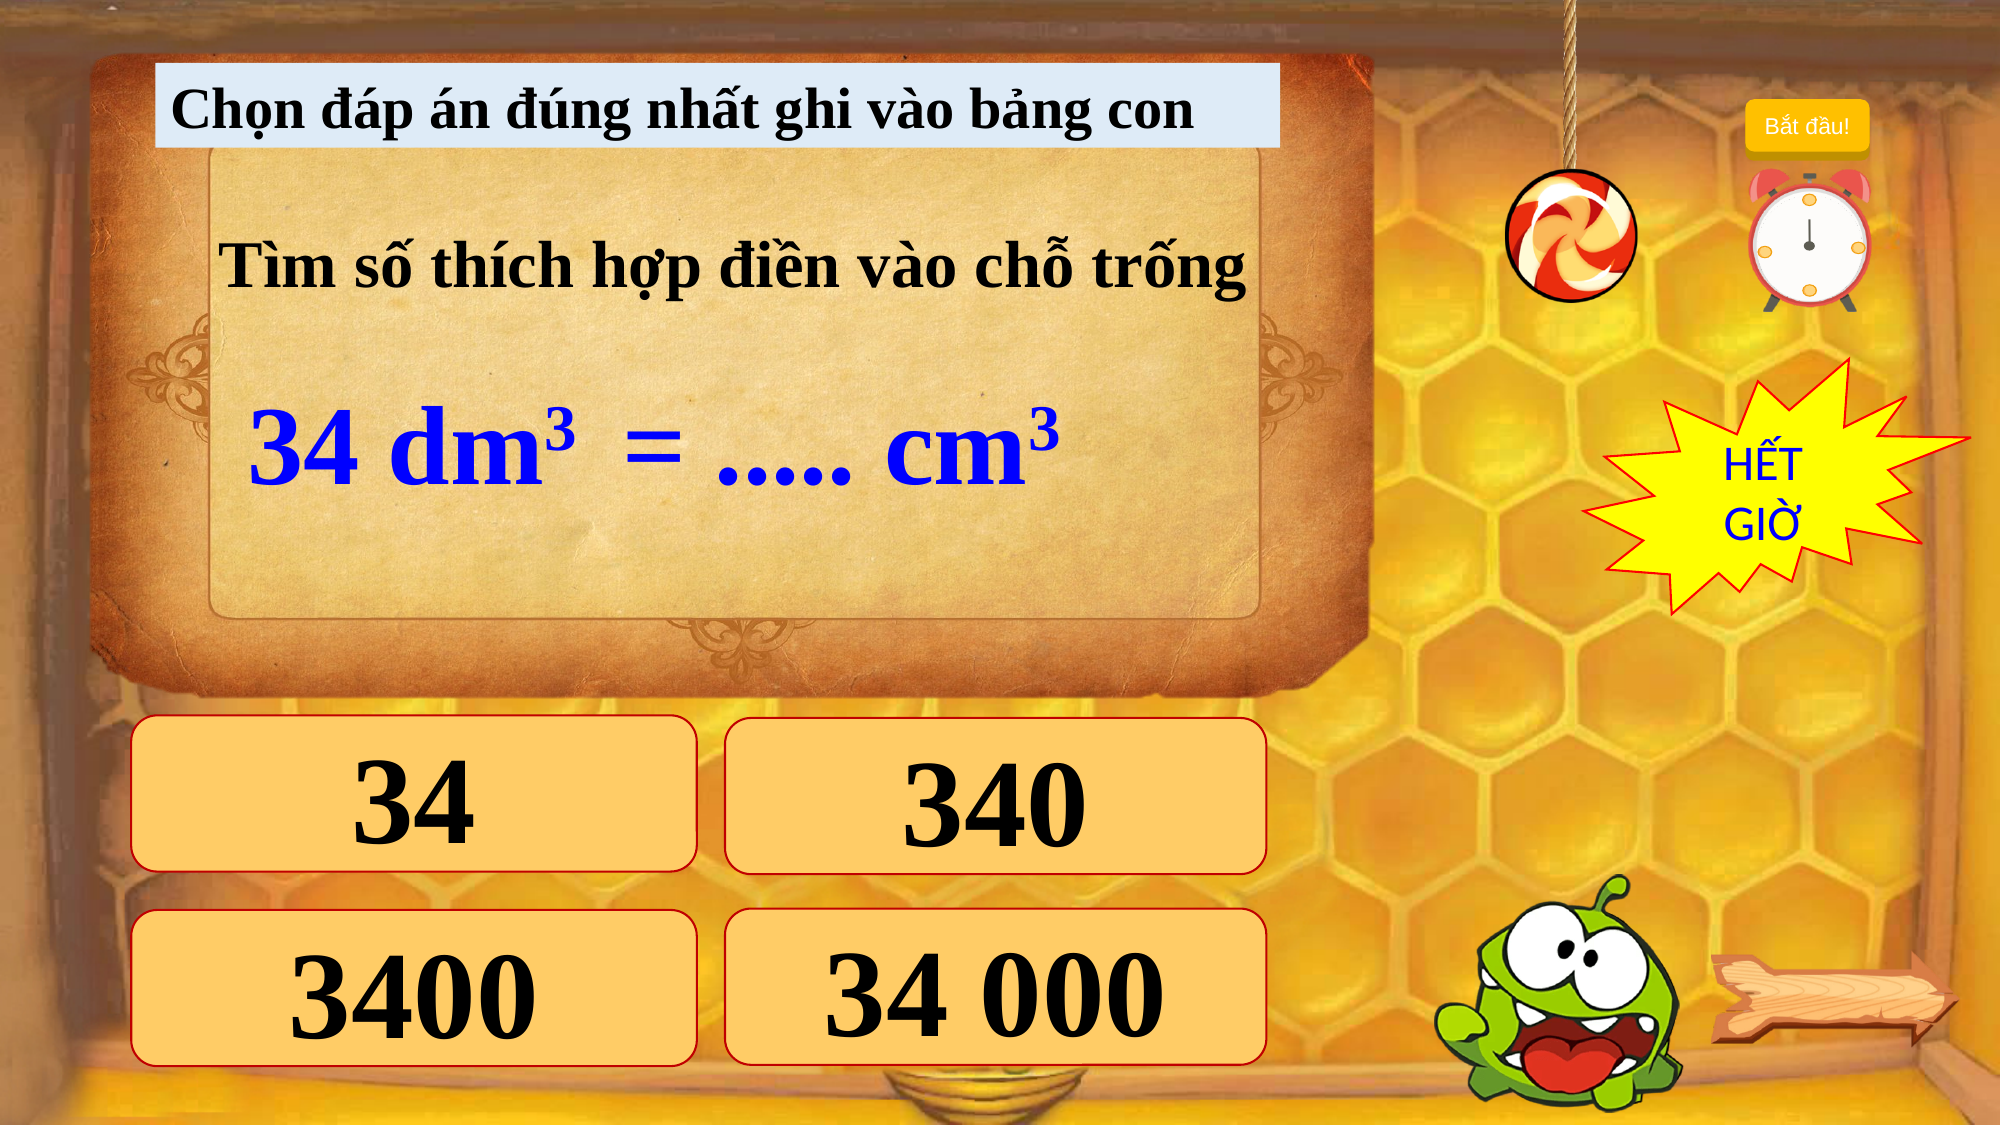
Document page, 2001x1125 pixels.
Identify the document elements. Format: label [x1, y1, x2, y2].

text_box [1801, 193, 1817, 207]
text_box [1850, 241, 1866, 255]
text_box [1745, 99, 1870, 161]
text_box [1757, 245, 1773, 259]
picture [0, 0, 2000, 1125]
text_box [1802, 284, 1818, 297]
